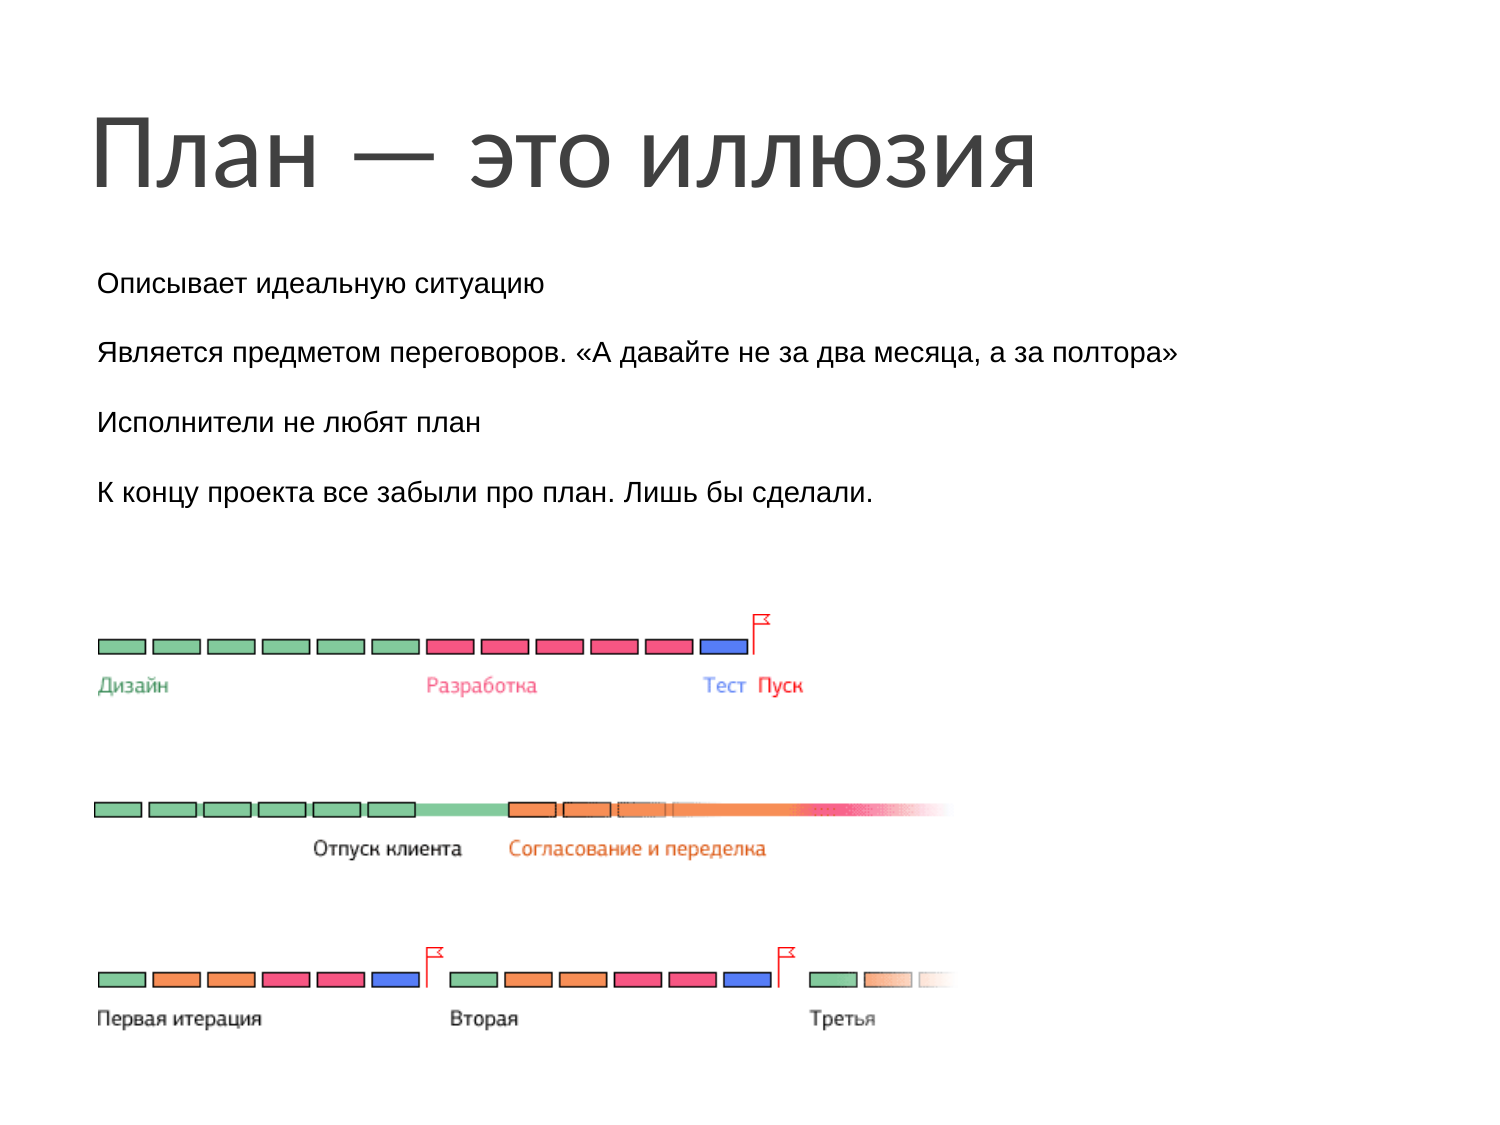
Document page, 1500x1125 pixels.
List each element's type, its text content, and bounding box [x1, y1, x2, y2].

text_box Описывает идеальную ситуацию Является предметом переговоров. «А давайте не за два месяца, а за полтора» Исполнители не любят план К концу проекта все забыли про план. Лишь бы сделали. [82, 256, 1238, 516]
text_box План — это иллюзия [81, 49, 1462, 217]
picture [98, 614, 958, 719]
picture [98, 947, 958, 1051]
picture [94, 776, 954, 881]
